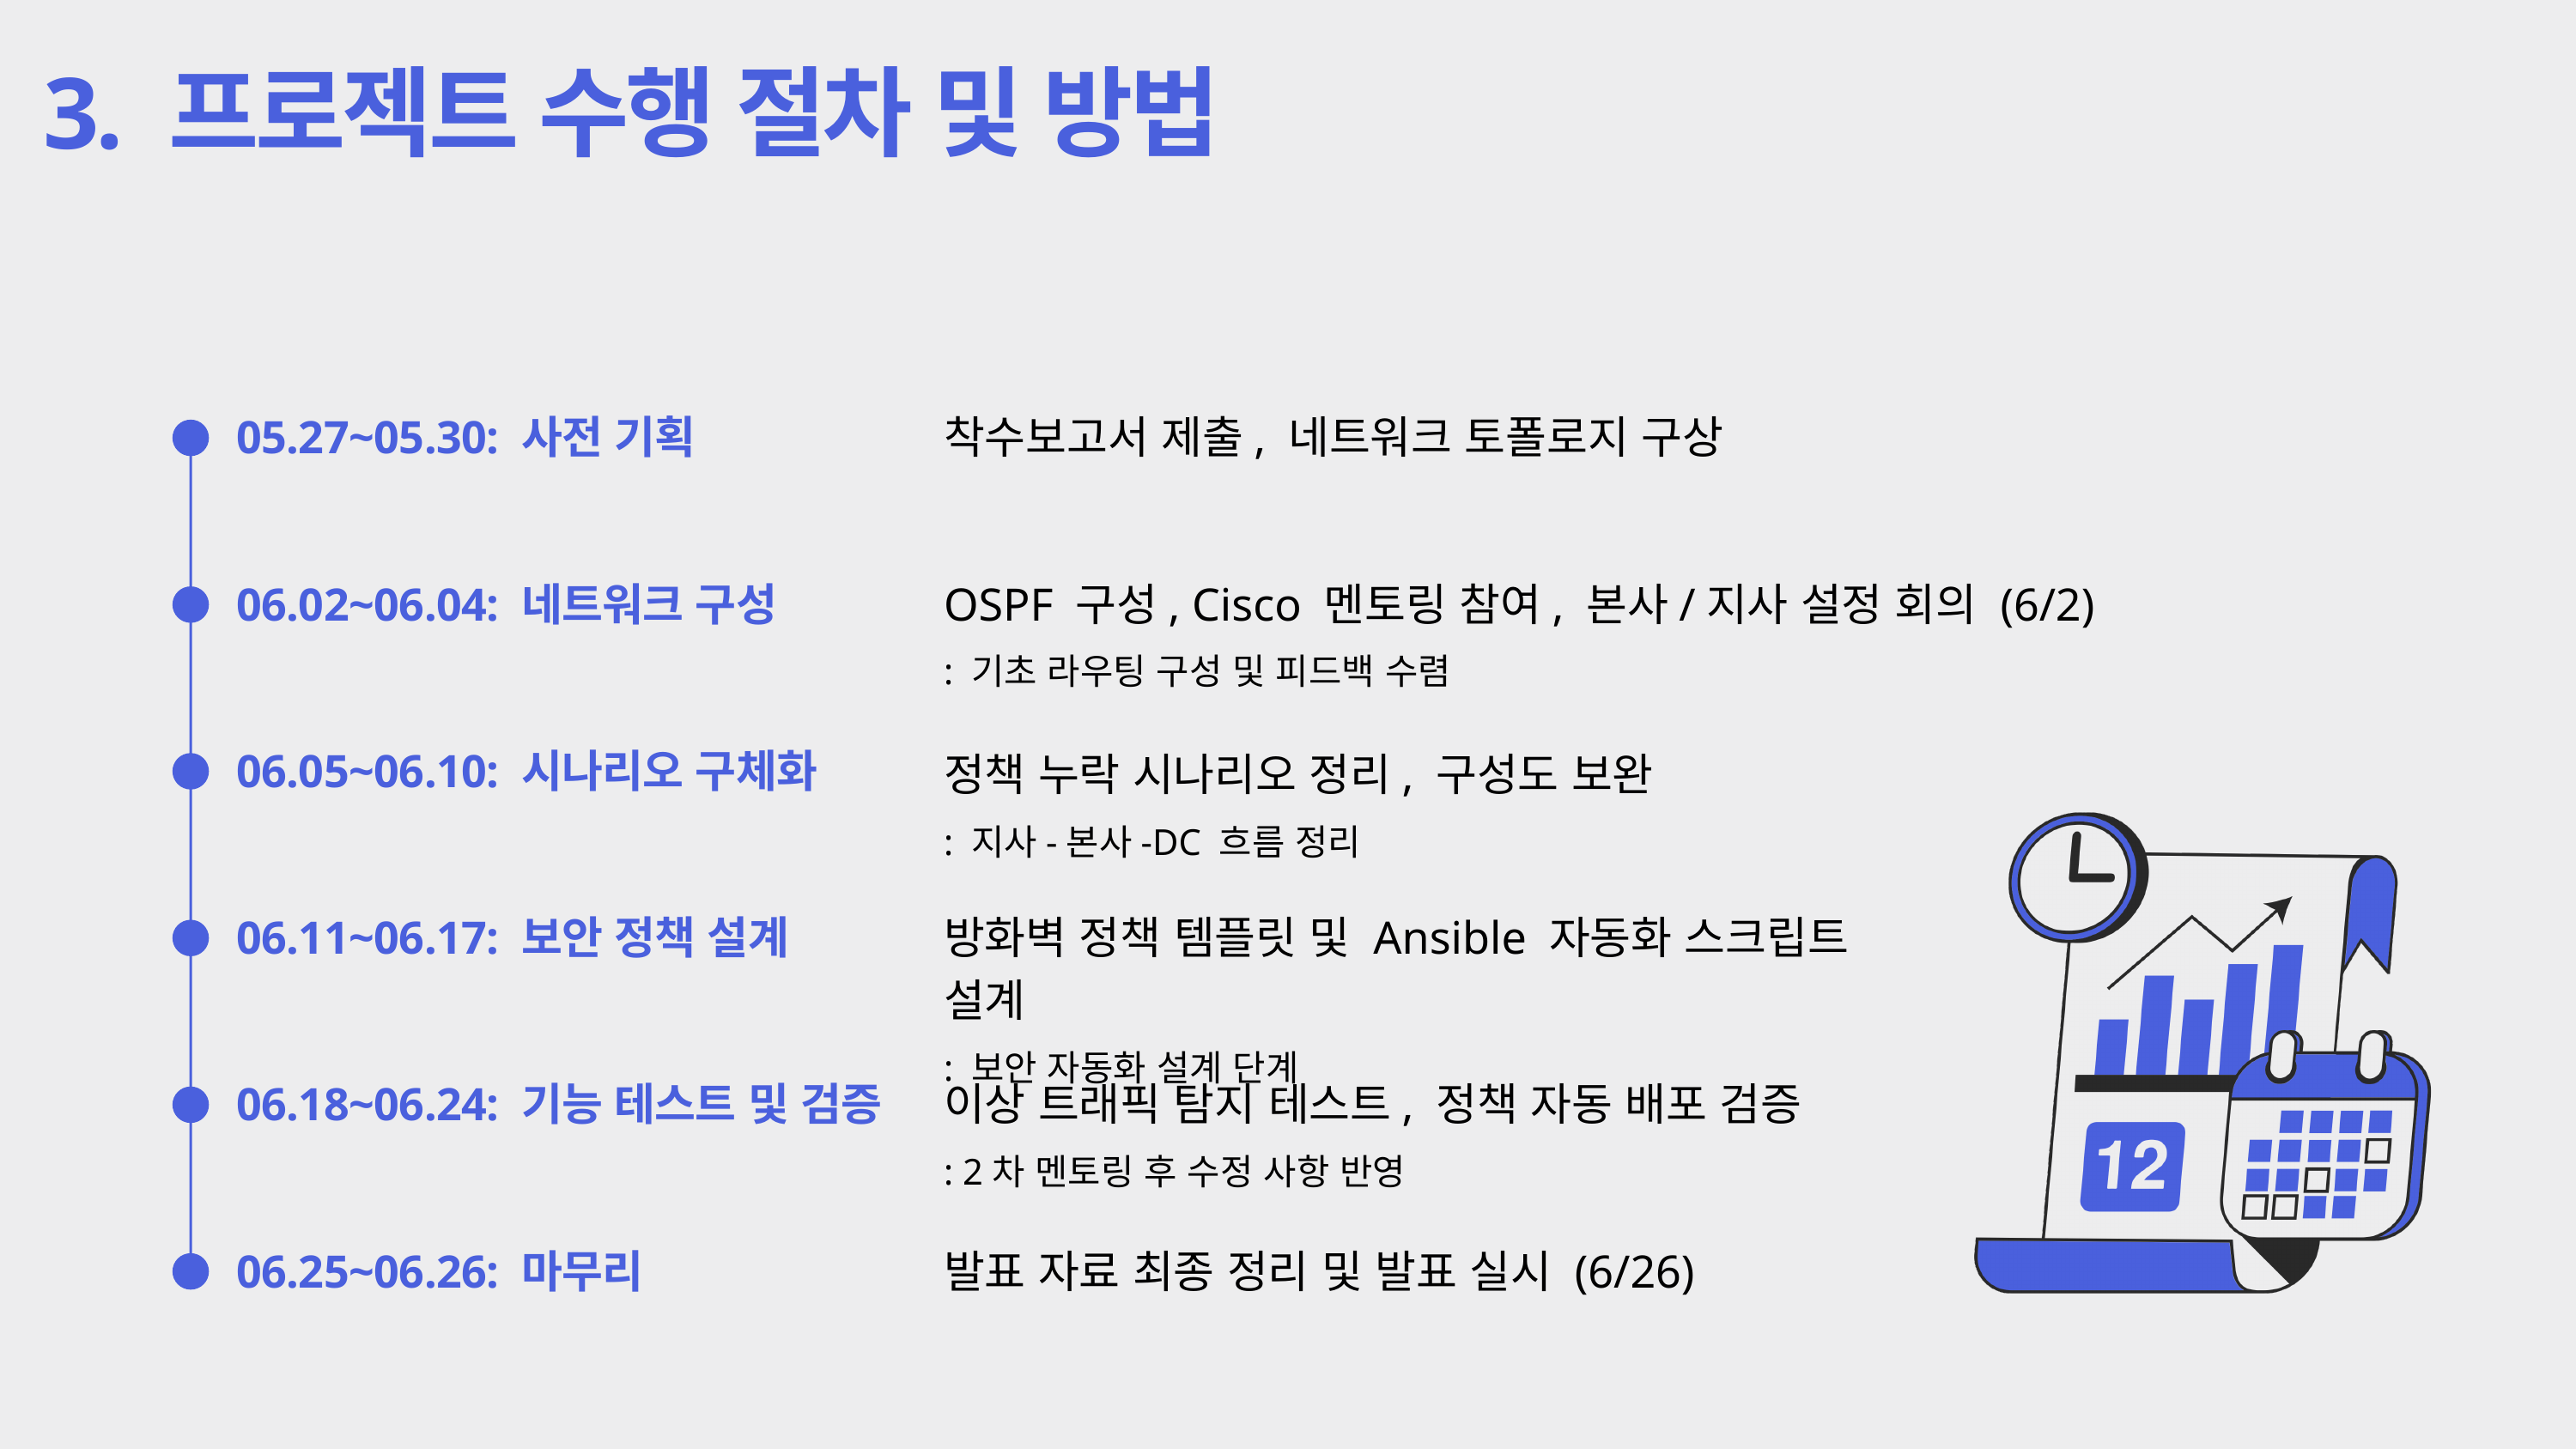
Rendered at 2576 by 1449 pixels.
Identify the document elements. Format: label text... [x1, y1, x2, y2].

text_box OSPF 구성, Cisco 멘토링 참여, 본사/지사 설정 회의 (6/2) : 기초 라우팅 구성 및 피드백 수렴 [944, 567, 2287, 693]
text_box 06.11~06.17: 보안 정책 설계 [236, 900, 944, 963]
text_box 이상 트래픽 탐지 테스트, 정책 자동 배포 검증 : 2차 멘토링 후 수정 사항 반영 [944, 1067, 1932, 1192]
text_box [172, 752, 210, 790]
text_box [172, 919, 210, 957]
text_box 발표 자료 최종 정리 및 발표 실시 (6/26) [944, 1234, 1773, 1297]
text_box [1973, 812, 2432, 1294]
text_box 06.02~06.04: 네트워크 구성 [236, 567, 944, 630]
text_box 3. 프로젝트 수행 절차 및 방법 [42, 44, 1514, 169]
text_box 정책 누락 시나리오 정리, 구성도 보완 : 지사-본사-DC 흐름 정리 [944, 737, 1844, 863]
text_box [172, 419, 210, 457]
text_box 06.25~06.26: 마무리 [236, 1234, 944, 1297]
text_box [172, 1252, 210, 1290]
text_box 방화벽 정책 템플릿 및 Ansible 자동화 스크립트 설계 : 보안 자동화 설계 단계 [944, 900, 1943, 1088]
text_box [172, 1086, 210, 1124]
text_box 착수보고서 제출, 네트워크 토폴로지 구상 [944, 400, 1844, 464]
text_box 06.18~06.24: 기능 테스트 및 검증 [236, 1067, 944, 1131]
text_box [172, 585, 210, 623]
text_box 06.05~06.10: 시나리오 구체화 [236, 733, 986, 797]
text_box 05.27~05.30: 사전 기획 [236, 400, 944, 464]
